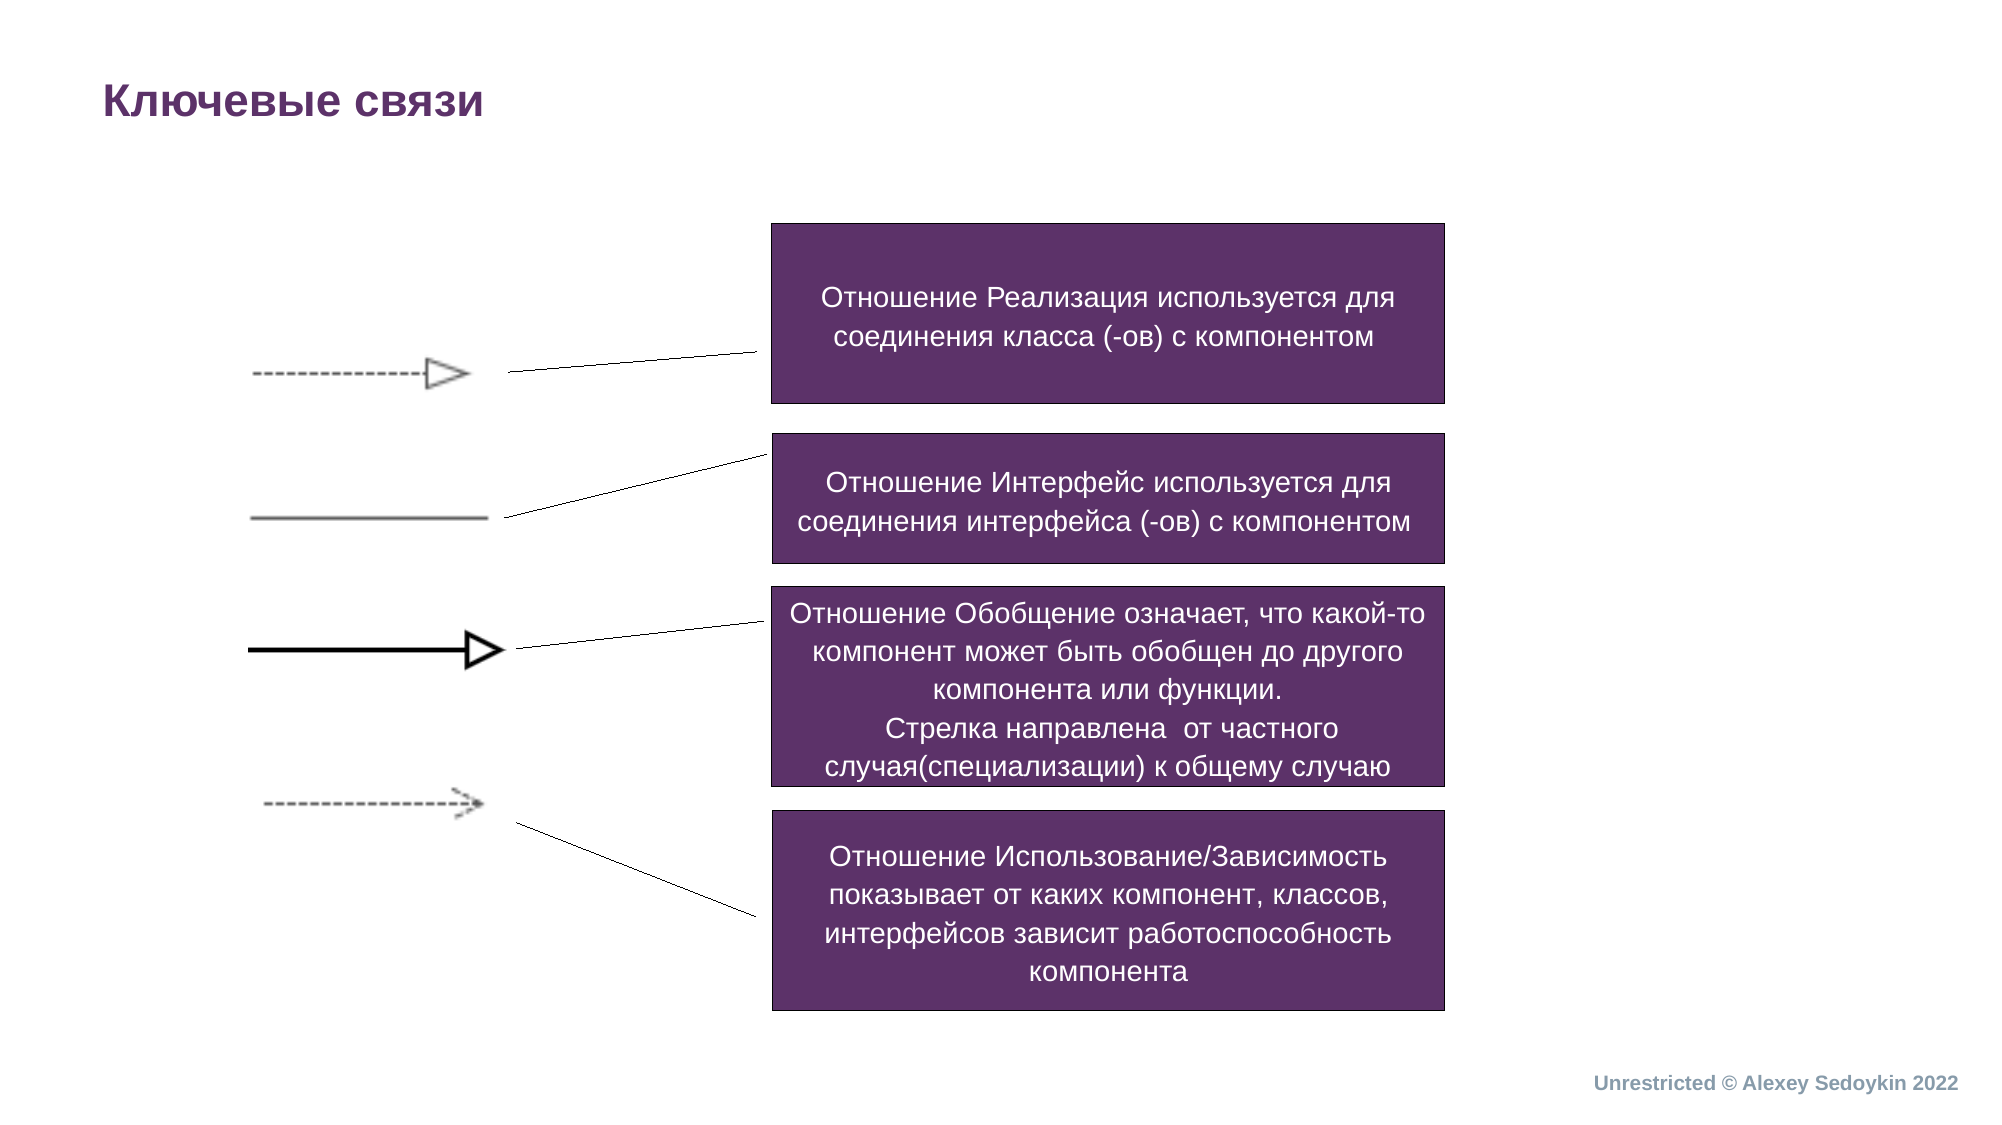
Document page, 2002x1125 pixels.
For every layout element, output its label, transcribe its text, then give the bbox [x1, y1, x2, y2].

picture [232, 751, 517, 838]
picture [247, 613, 509, 687]
text_box Отношение Интерфейс используется для соединения интерфейса (-ов) с компонентом [772, 433, 1445, 564]
picture [240, 329, 509, 403]
text_box Отношение Использование/Зависимость показывает от каких компонент, классов, интерфейсов зависит работоспособность компонента [772, 810, 1445, 1011]
picture [240, 484, 501, 559]
text_box Отношение Реализация используется для соединения класса (-ов) с компонентом [771, 223, 1445, 404]
text_box Отношение Обобщение означает, что какой-то компонент может быть обобщен до другого компонента или функции. Стрелка направлена от частного случая(специализации) к общему случаю [771, 586, 1445, 787]
title Ключевые связи [0, 0, 2001, 237]
